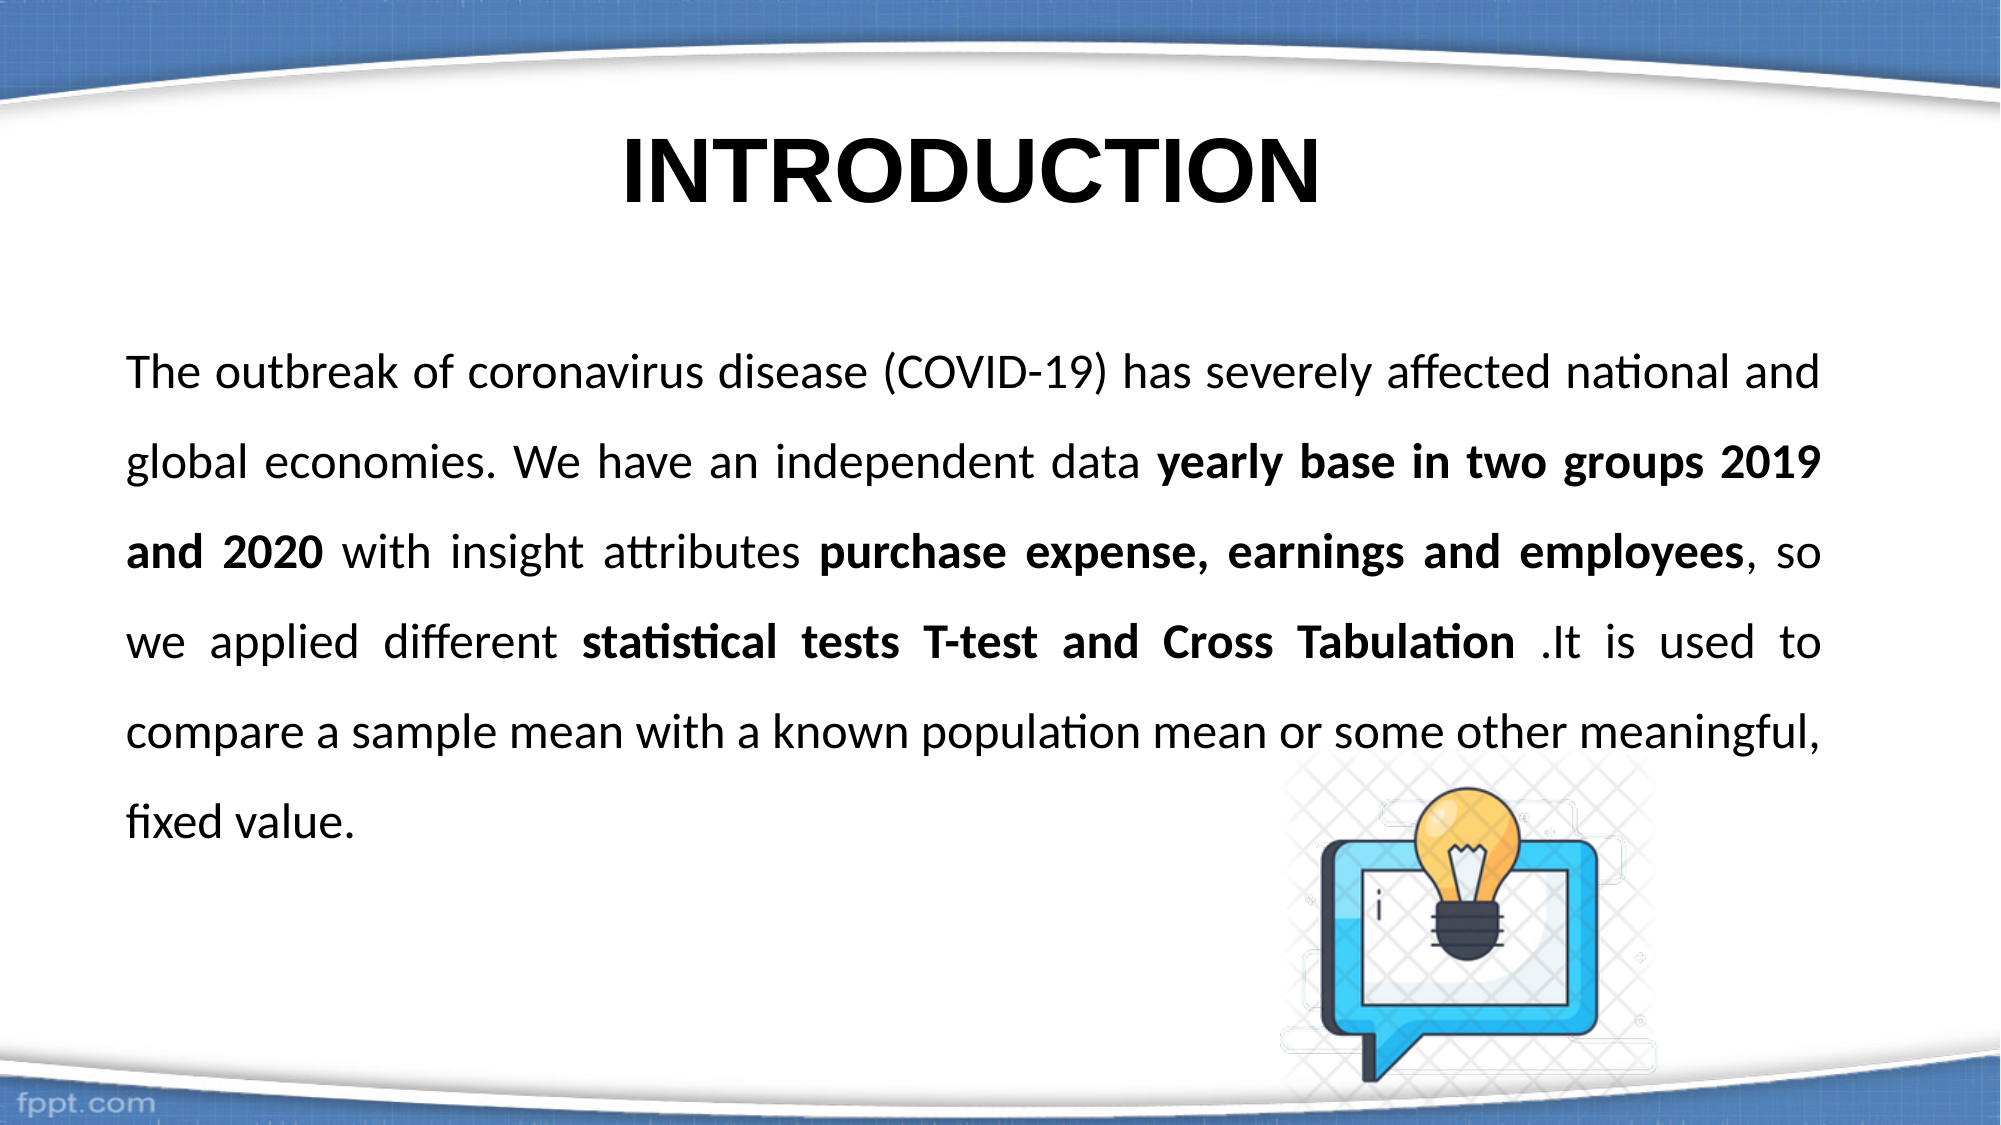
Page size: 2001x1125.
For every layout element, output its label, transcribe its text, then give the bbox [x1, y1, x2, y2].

text_box The outbreak of coronavirus disease (COVID-19) has severely affected national and global economies. We have an independent data yearly base in two groups 2019 and 2020 with insight attributes purchase expense, earnings and employees, so we applied different statistical tests T-test and Cross Tabulation .It is used to compare a sample mean with a known population mean or some other meaningful, fixed value. [110, 300, 1837, 856]
title INTRODUCTION [605, 78, 1440, 267]
picture [0, 0, 2001, 1125]
